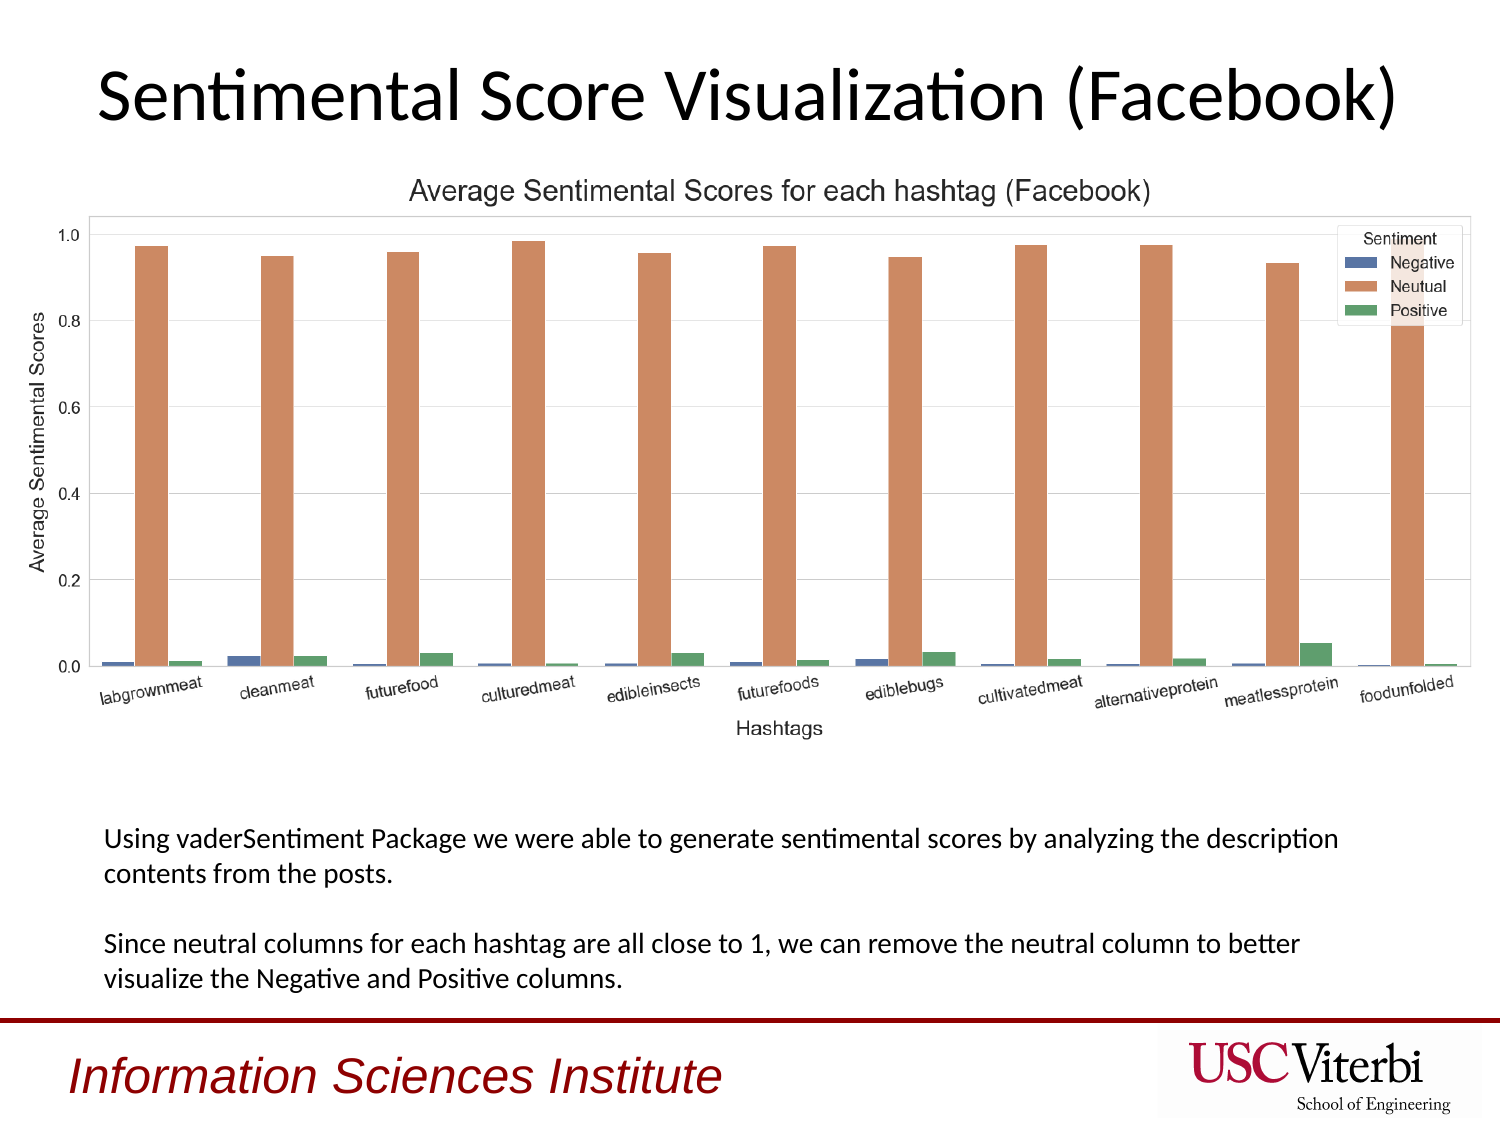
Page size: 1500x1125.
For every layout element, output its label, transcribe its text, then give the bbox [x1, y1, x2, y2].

picture [1157, 1023, 1482, 1118]
text_box Using vaderSentiment Package we were able to generate sentimental scores by analyzing the description contents from the posts. Since neutral columns for each hashtag are all close to 1, we can remove the neutral column to better visualize the Negative and Positive columns. [88, 804, 1409, 1010]
title Sentimental Score Visualization (Facebook) [49, 37, 1450, 143]
picture [24, 173, 1476, 744]
